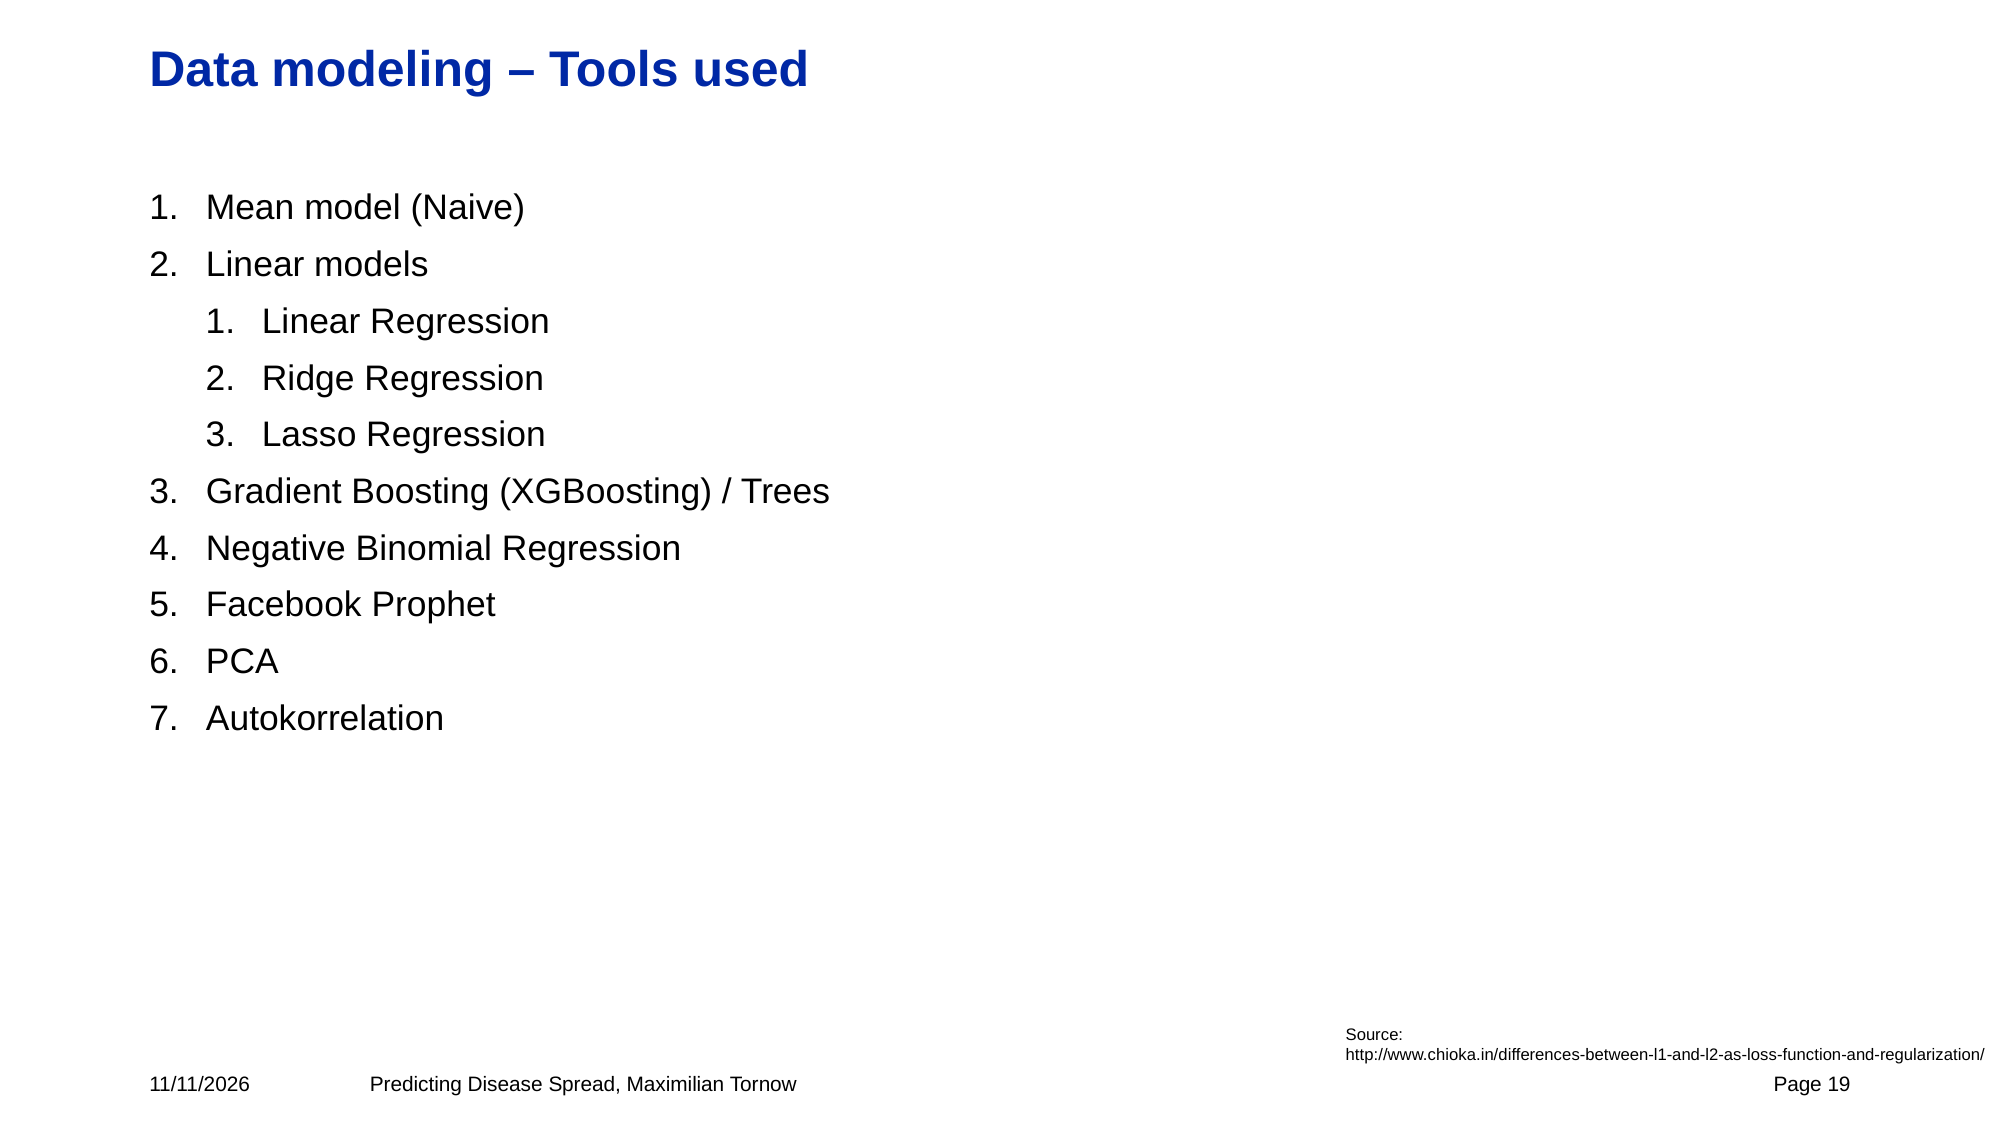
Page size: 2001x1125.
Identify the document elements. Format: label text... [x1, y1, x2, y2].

title Data modeling – Tools used [149, 31, 1851, 132]
footer Predicting Disease Spread, Maximilian Tornow [369, 1070, 1520, 1106]
slide_number Page 19 [1714, 1071, 1851, 1106]
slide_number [149, 1070, 354, 1106]
list Mean model (Naive) Linear models Linear Regression Ridge Regression Lasso Regression Gradient Boosting (XGBoosting) / Trees Negative Binomial Regression Facebook Prophet PCA Autokorrelation [149, 184, 1851, 1000]
text_box Source: http://www.chioka.in/differences-between-l1-and-l2-as-loss-function-and-regularization/ [1330, 1016, 2000, 1071]
